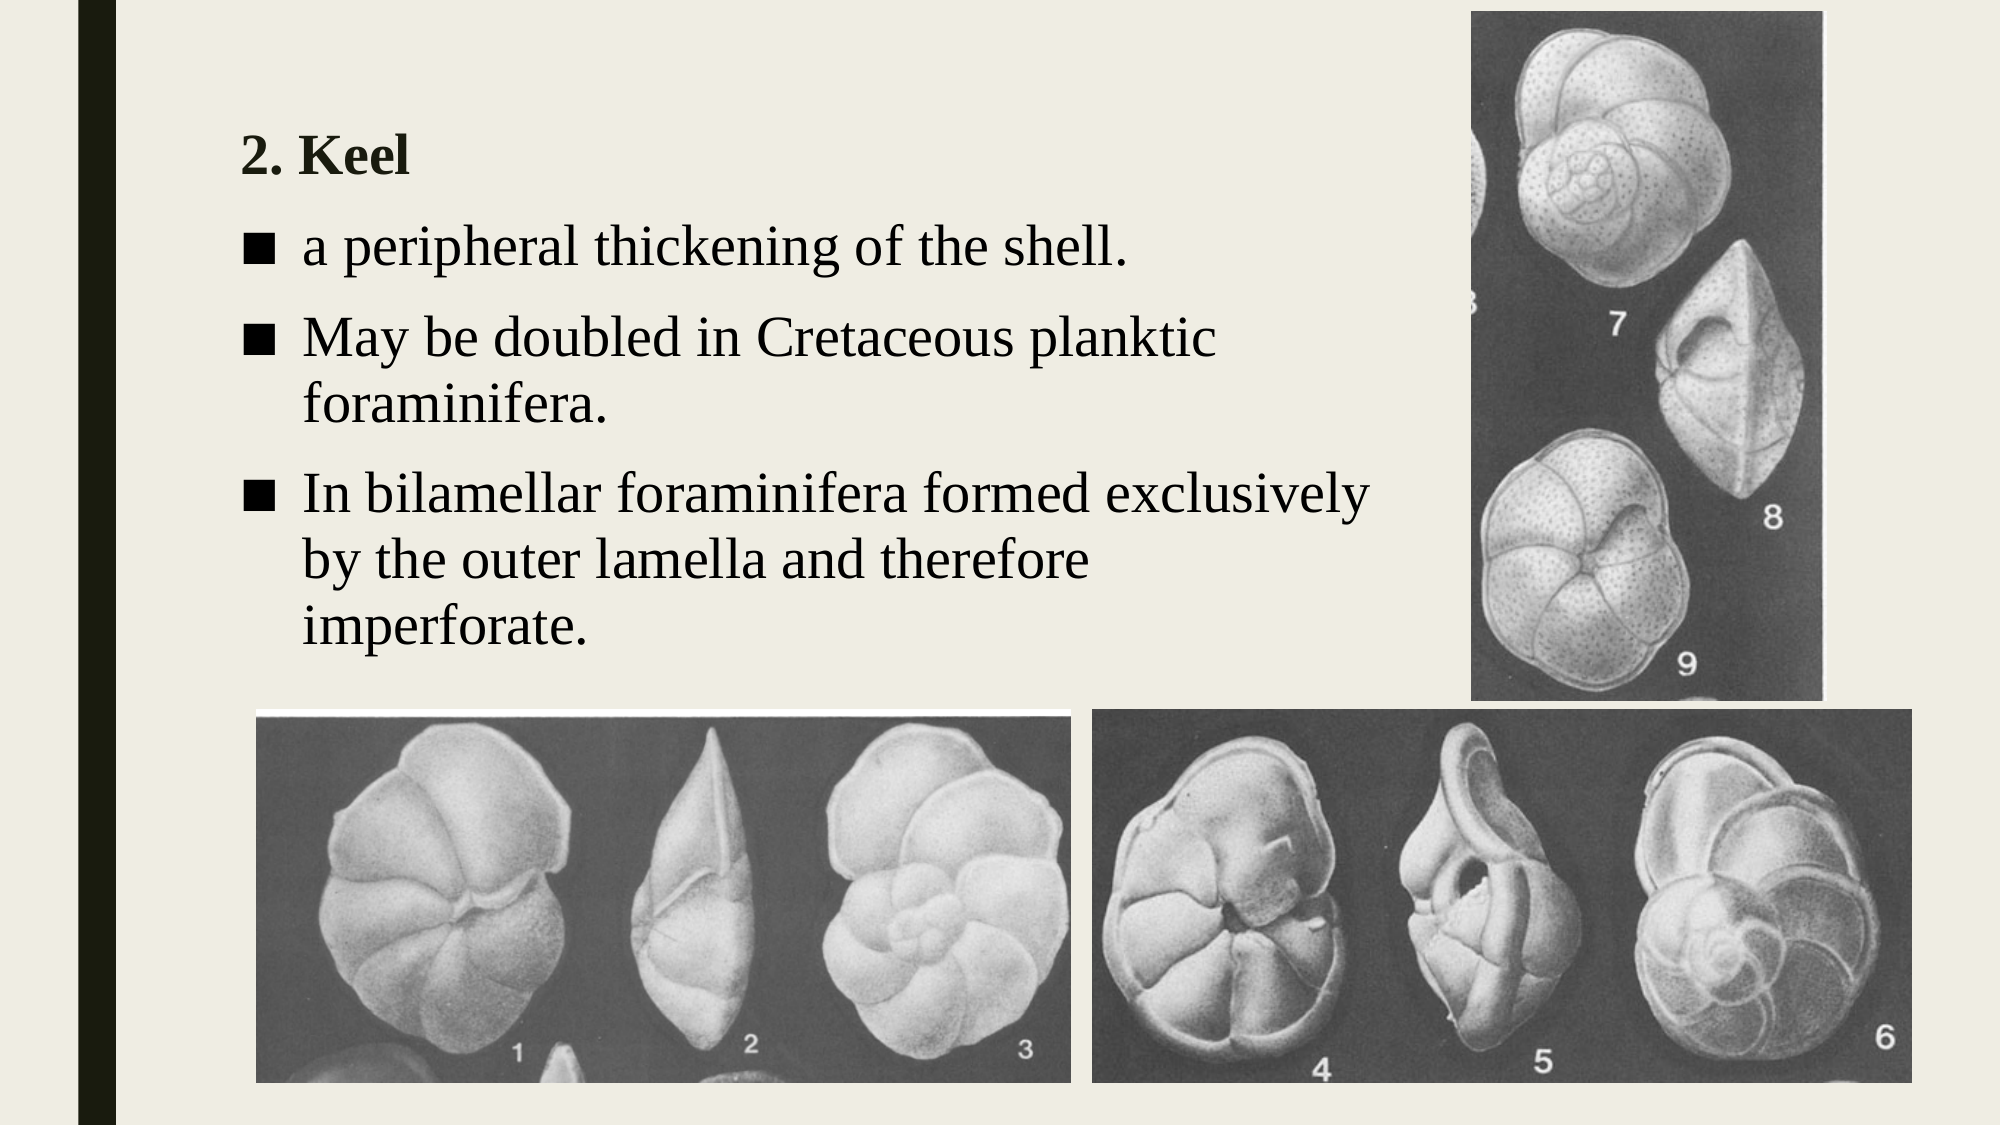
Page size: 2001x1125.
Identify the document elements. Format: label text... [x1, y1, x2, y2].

picture [1092, 709, 1912, 1083]
picture [256, 709, 1071, 1083]
list 2. Keel a peripheral thickening of the shell. May be doubled in Cretaceous planktic foraminifera. In bilamellar foraminifera formed exclusively by the outer lamella and therefore imperforate. [225, 114, 1407, 847]
picture [1471, 11, 1827, 701]
